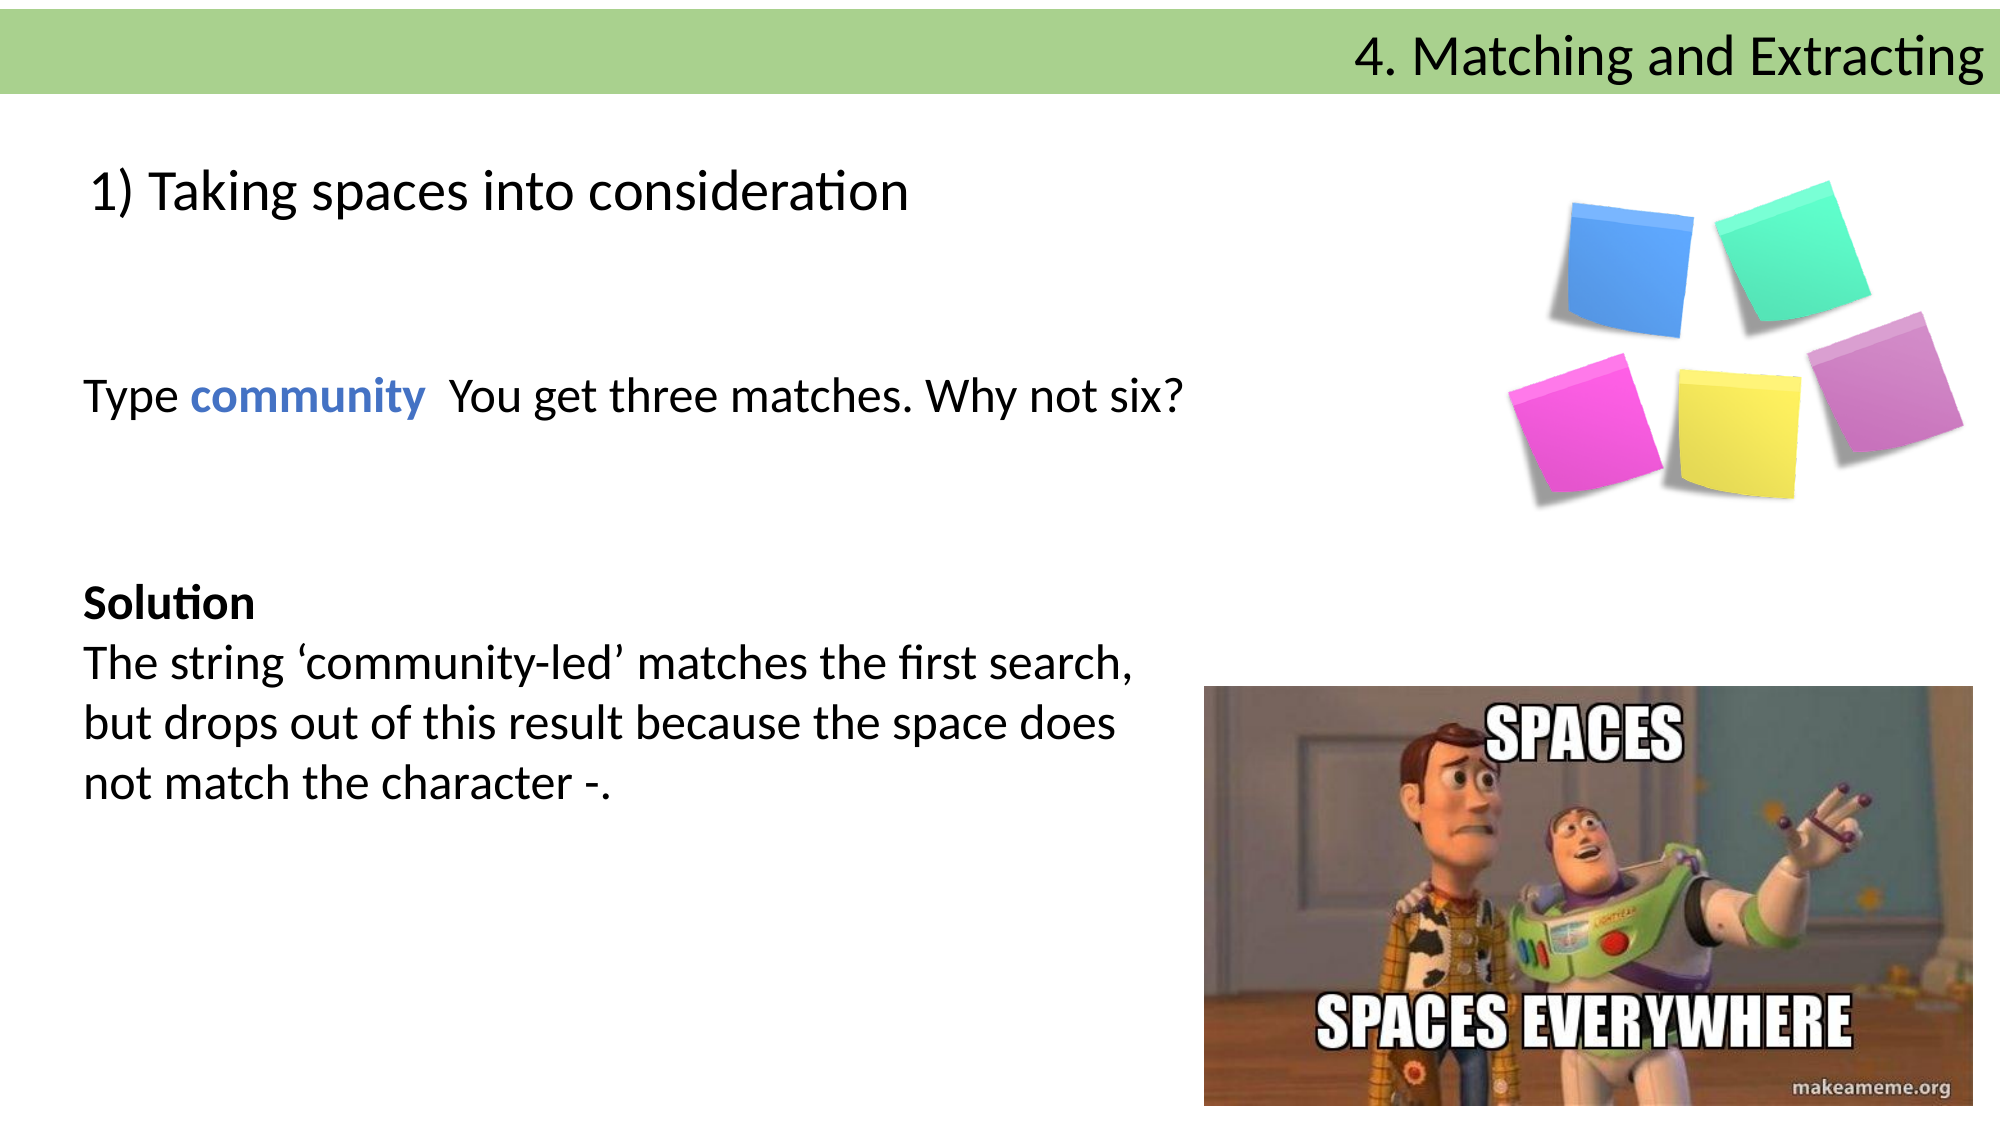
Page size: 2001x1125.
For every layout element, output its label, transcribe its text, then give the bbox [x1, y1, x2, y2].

picture [1497, 173, 1973, 537]
text_box 1) Taking spaces into consideration [73, 144, 925, 229]
text_box Type community You get three matches. Why not six? [68, 354, 1307, 475]
text_box 4. Matching and Extracting [0, 9, 2000, 94]
picture [1204, 686, 1973, 1106]
text_box Solution The string ‘community-led’ matches the first search, but drops out of this result because the space does not match the character -. [68, 562, 1190, 818]
